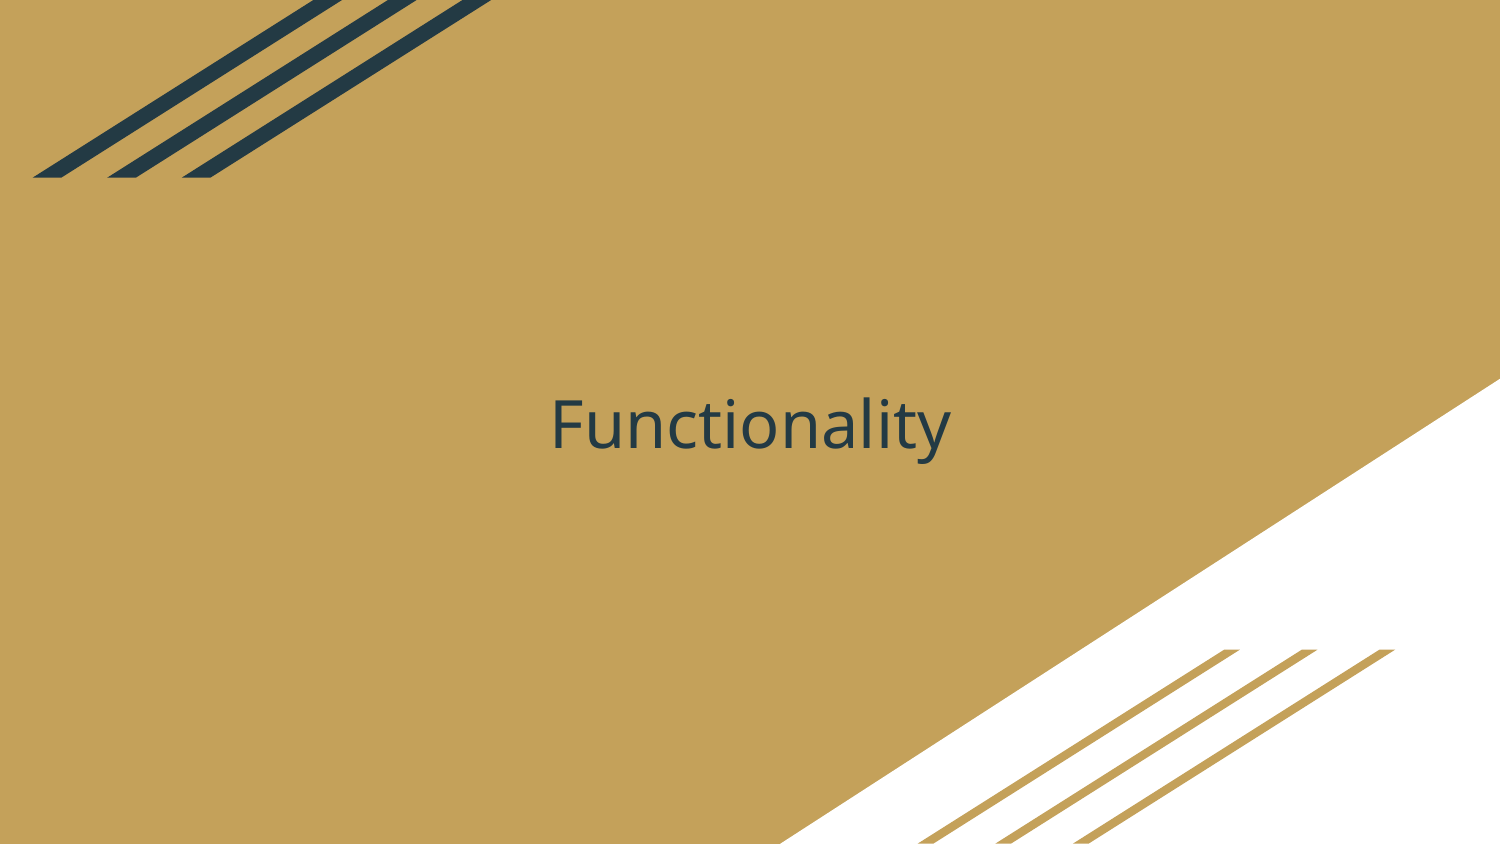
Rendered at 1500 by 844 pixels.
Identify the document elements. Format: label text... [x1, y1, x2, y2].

title Functionality [309, 286, 1192, 557]
